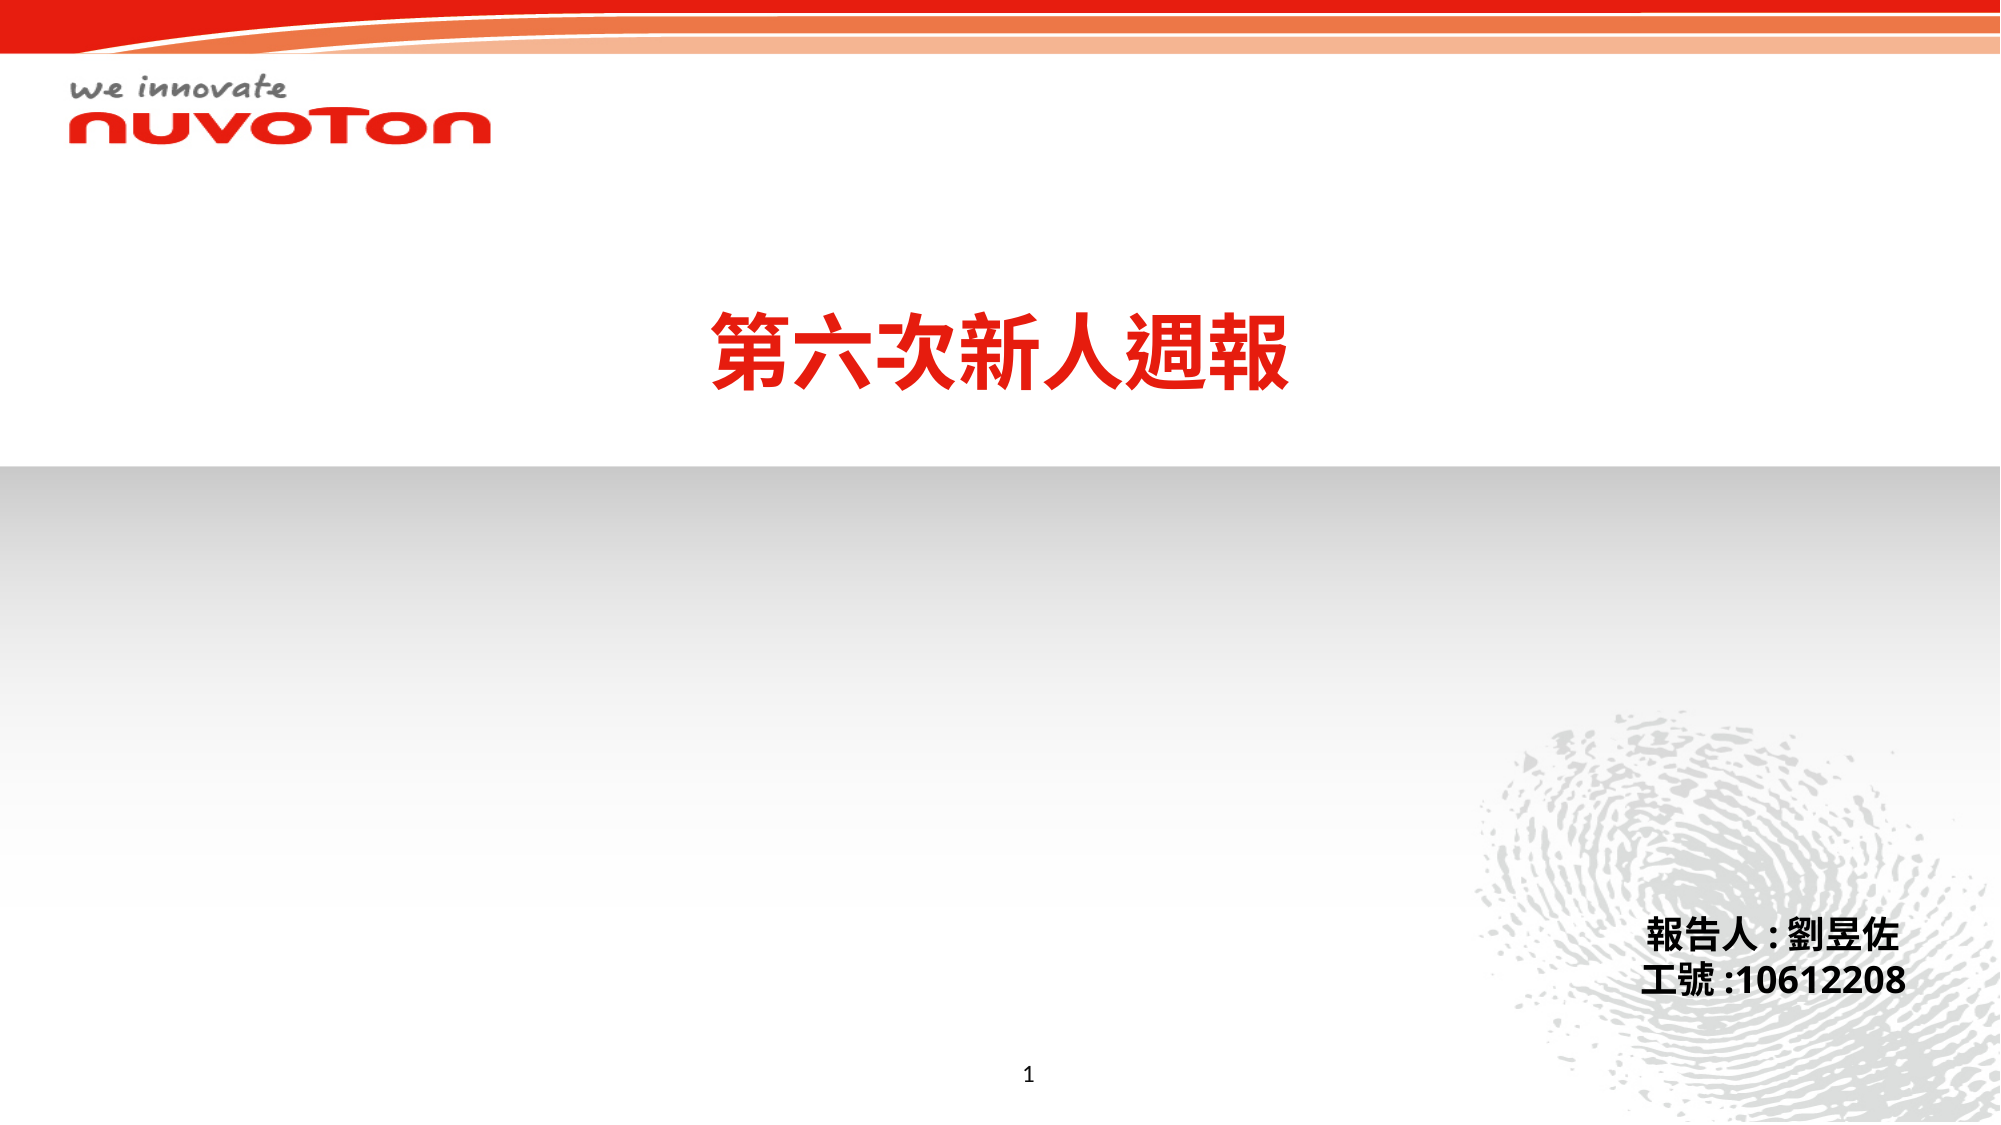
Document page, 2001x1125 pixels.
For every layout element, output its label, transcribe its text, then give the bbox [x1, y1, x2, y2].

footer 報告人:劉昱佐 工號:10612208 [1567, 904, 1980, 1036]
slide_number 1 [795, 1042, 1262, 1103]
picture [0, 0, 2000, 1125]
title 第六次新人週報 [362, 231, 1638, 468]
